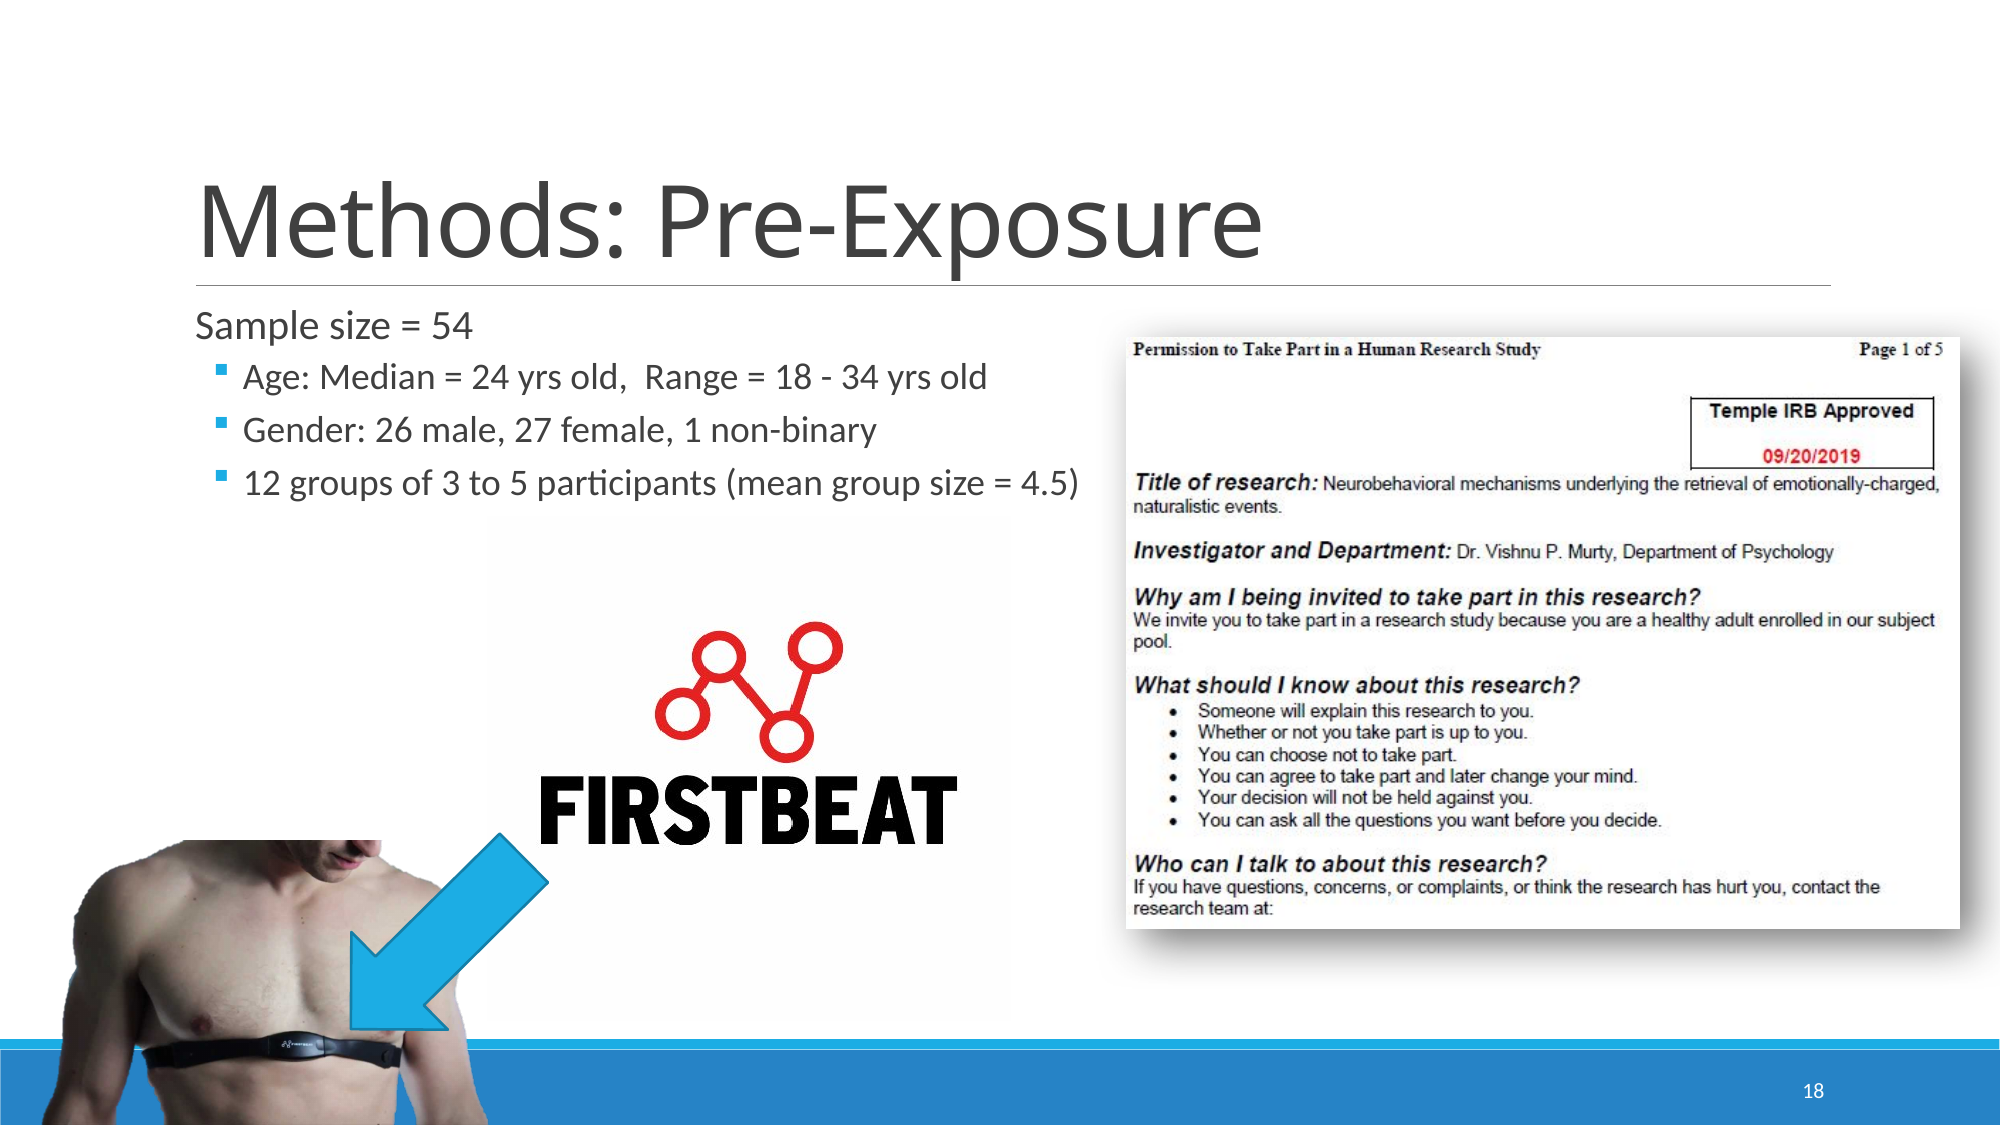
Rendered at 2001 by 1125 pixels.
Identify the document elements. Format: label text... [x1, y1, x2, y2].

title Methods: Pre-Exposure [180, 47, 1830, 285]
picture [1125, 336, 1960, 929]
slide_number 18 [1624, 1059, 1840, 1120]
picture [14, 515, 1011, 1125]
text_box Sample size = 54 Age: Median = 24 yrs old, Range = 18 - 34 yrs old Gender: 26 male, 27 female, 1 non-binary 12 groups of 3 to 5 participants (mean group size = 4.5) [179, 296, 1830, 957]
